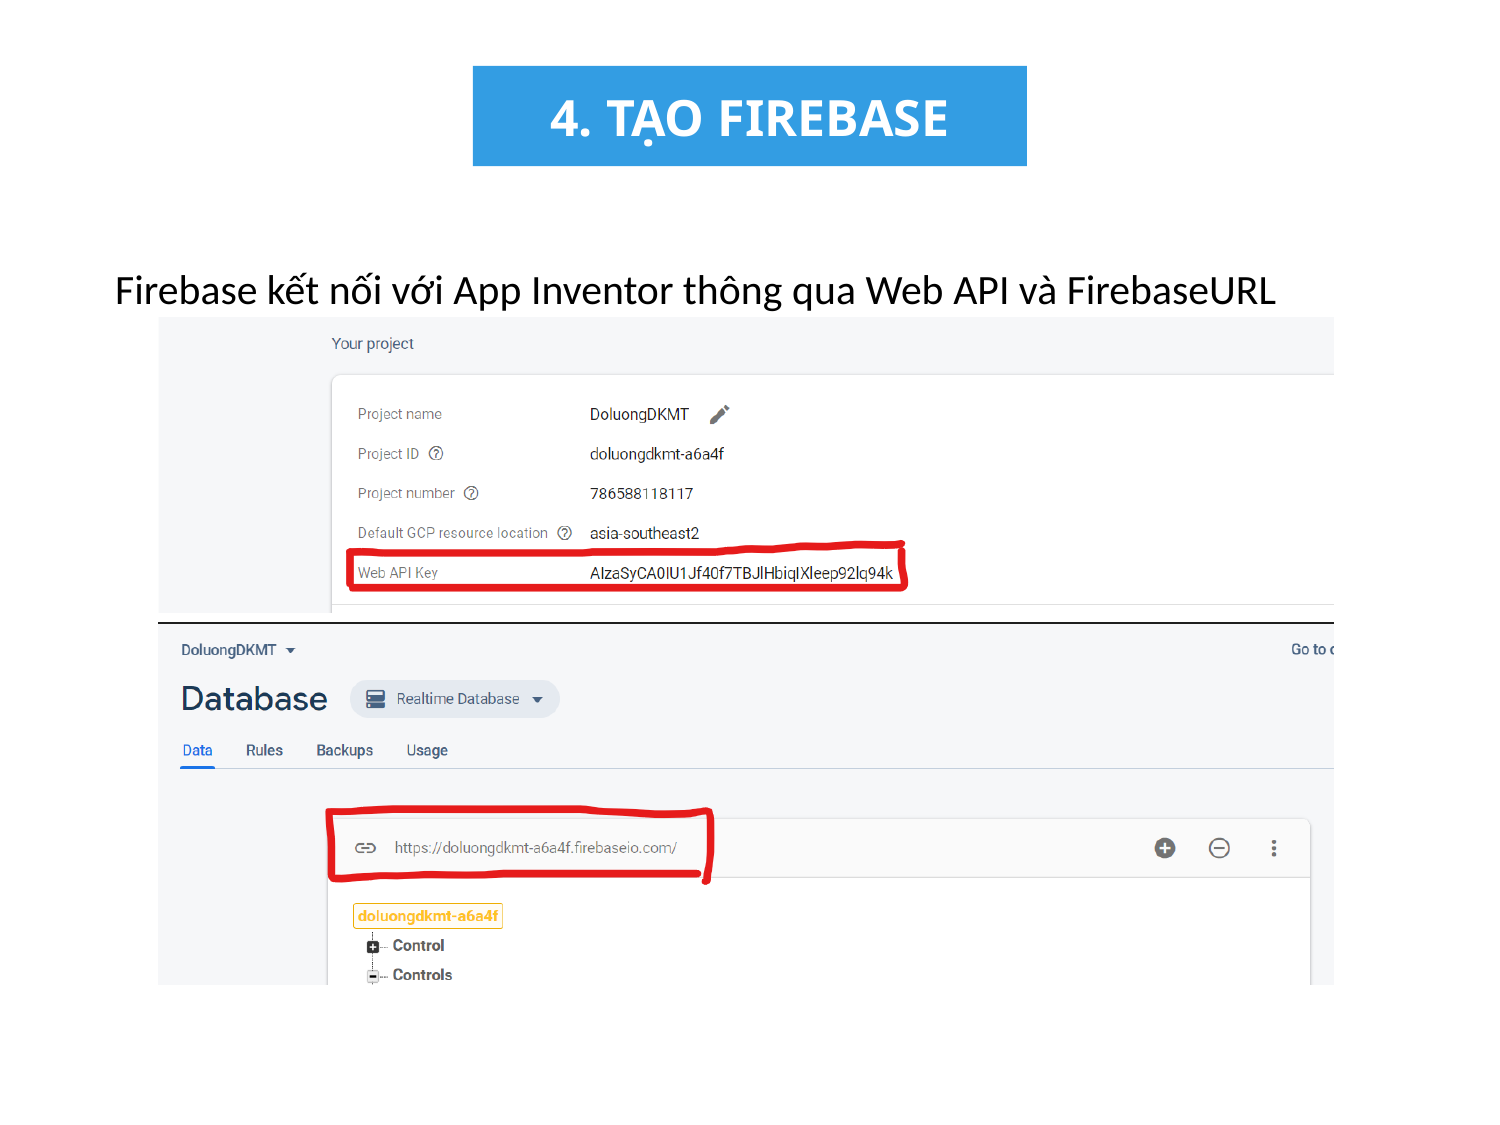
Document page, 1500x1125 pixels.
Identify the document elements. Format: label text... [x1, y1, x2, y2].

picture [158, 622, 1334, 985]
text_box 4. TẠO FIREBASE [472, 65, 1028, 167]
picture [158, 317, 1334, 613]
text_box Firebase kết nối với App Inventor thông qua Web API và FirebaseURL [100, 205, 1393, 321]
